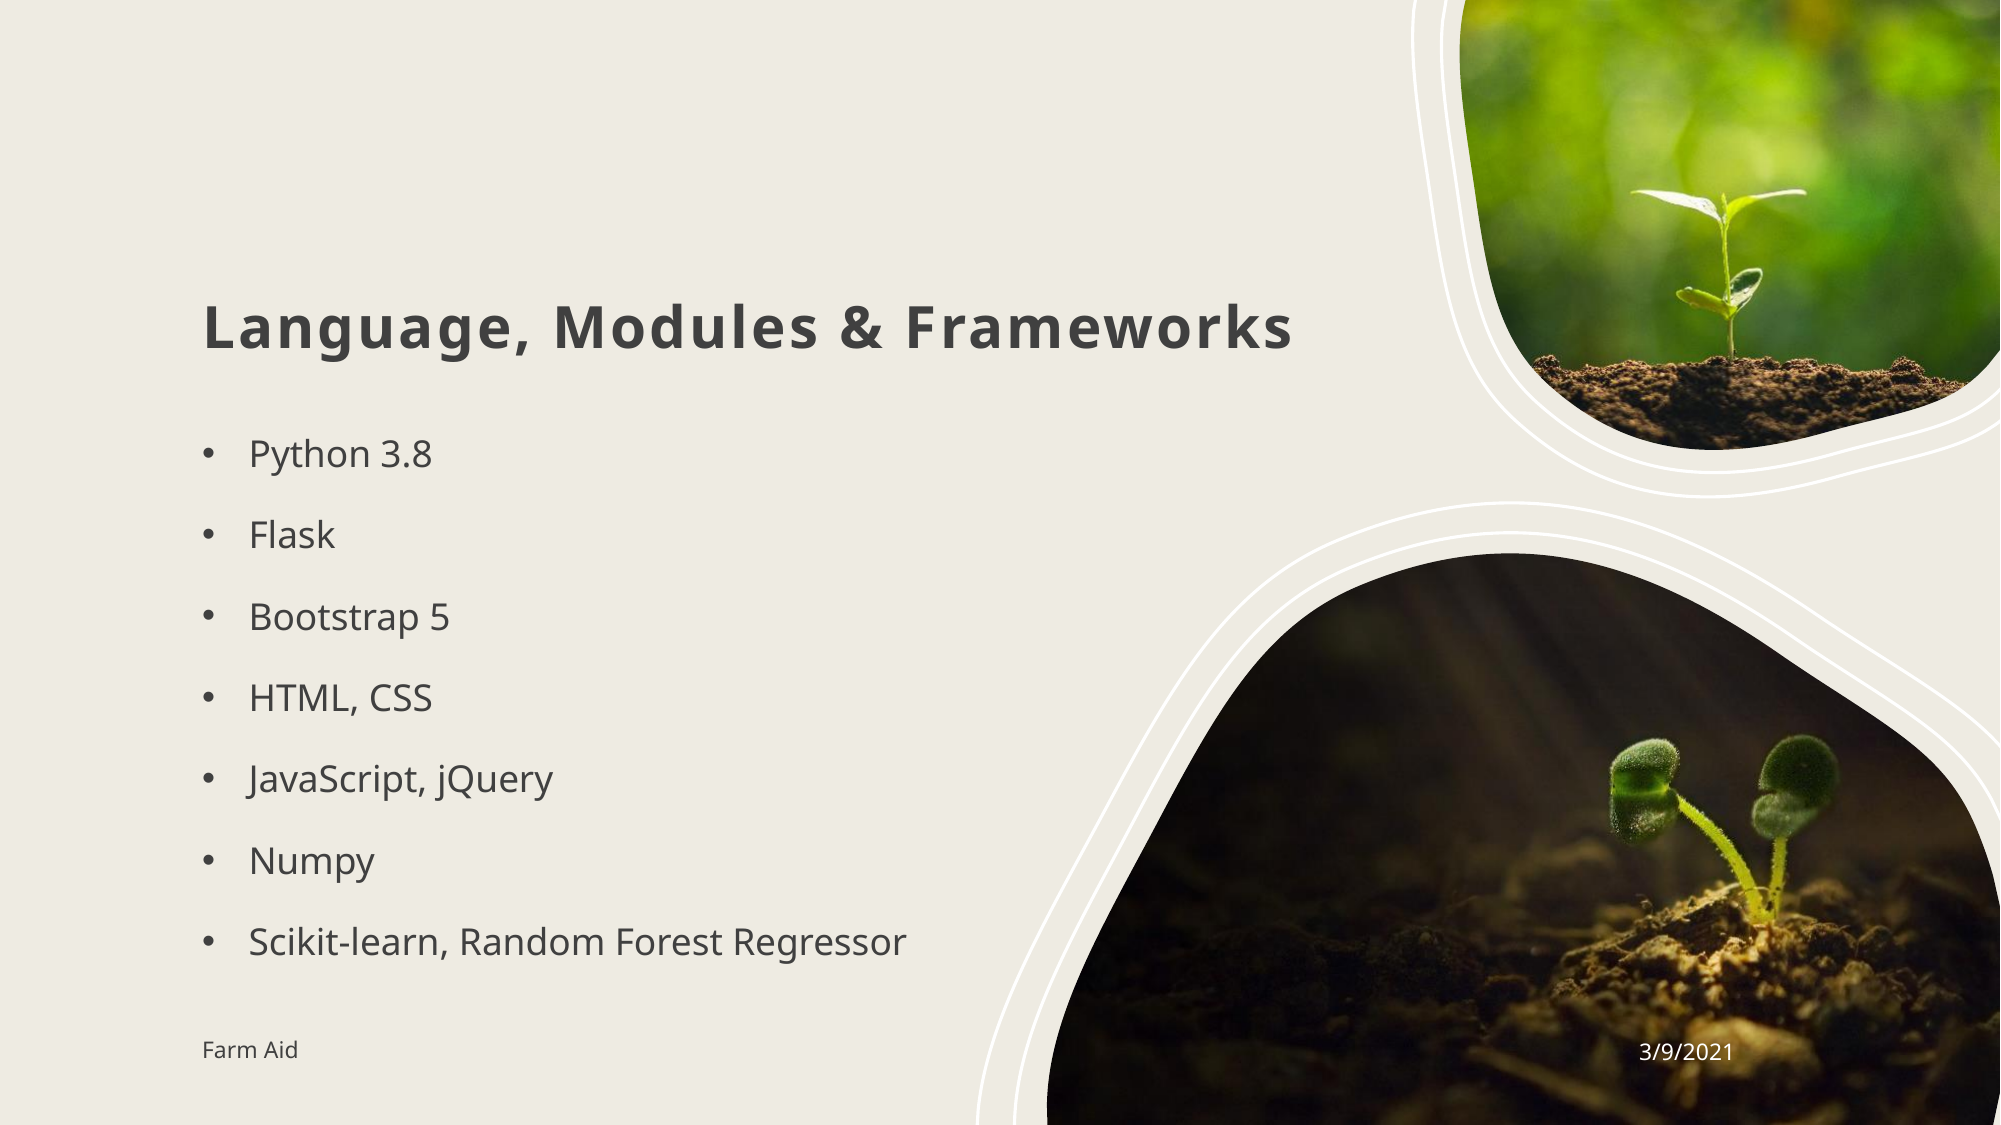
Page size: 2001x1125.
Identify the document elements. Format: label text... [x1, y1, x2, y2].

picture [1459, 0, 2000, 451]
picture [1046, 553, 2000, 1125]
list Python 3.8 Flask Bootstrap 5 HTML, CSS JavaScript, jQuery Numpy Scikit-learn, Random Forest Regressor [184, 394, 1084, 979]
title Language, Modules & Frameworks [184, 72, 1355, 375]
footer Farm Aid [184, 1012, 1035, 1088]
